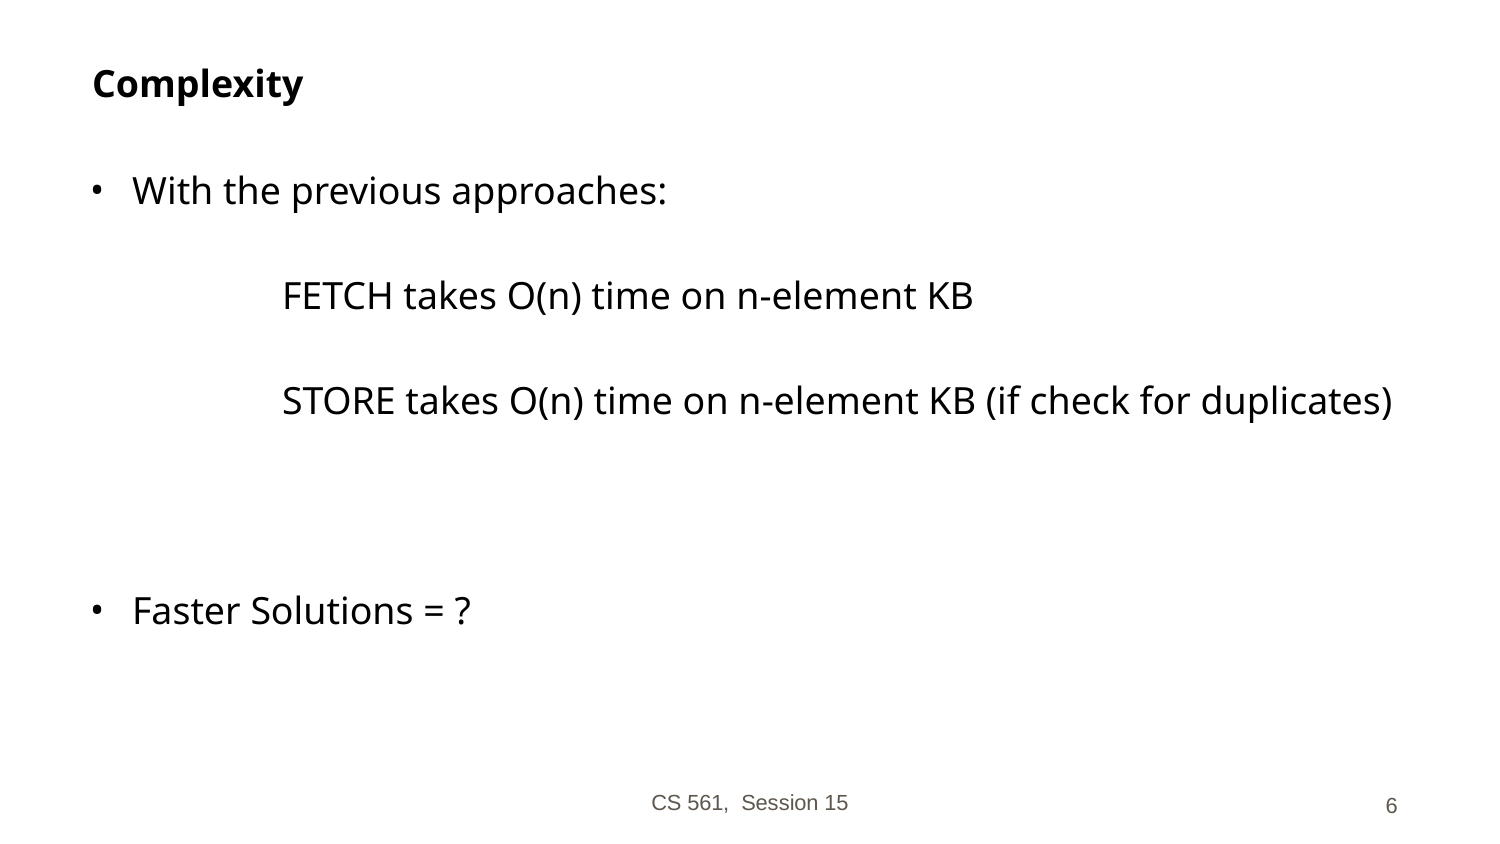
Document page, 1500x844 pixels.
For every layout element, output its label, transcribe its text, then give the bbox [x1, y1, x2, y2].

footer CS 561, Session 15 [512, 766, 988, 823]
title Complexity [77, 28, 1415, 113]
slide_number ‹#› [1100, 768, 1413, 826]
list With the previous approaches: FETCH takes O(n) time on n-element KB STORE takes O(n) time on n-element KB (if check for duplicates) Faster Solutions = ? [75, 159, 1417, 746]
